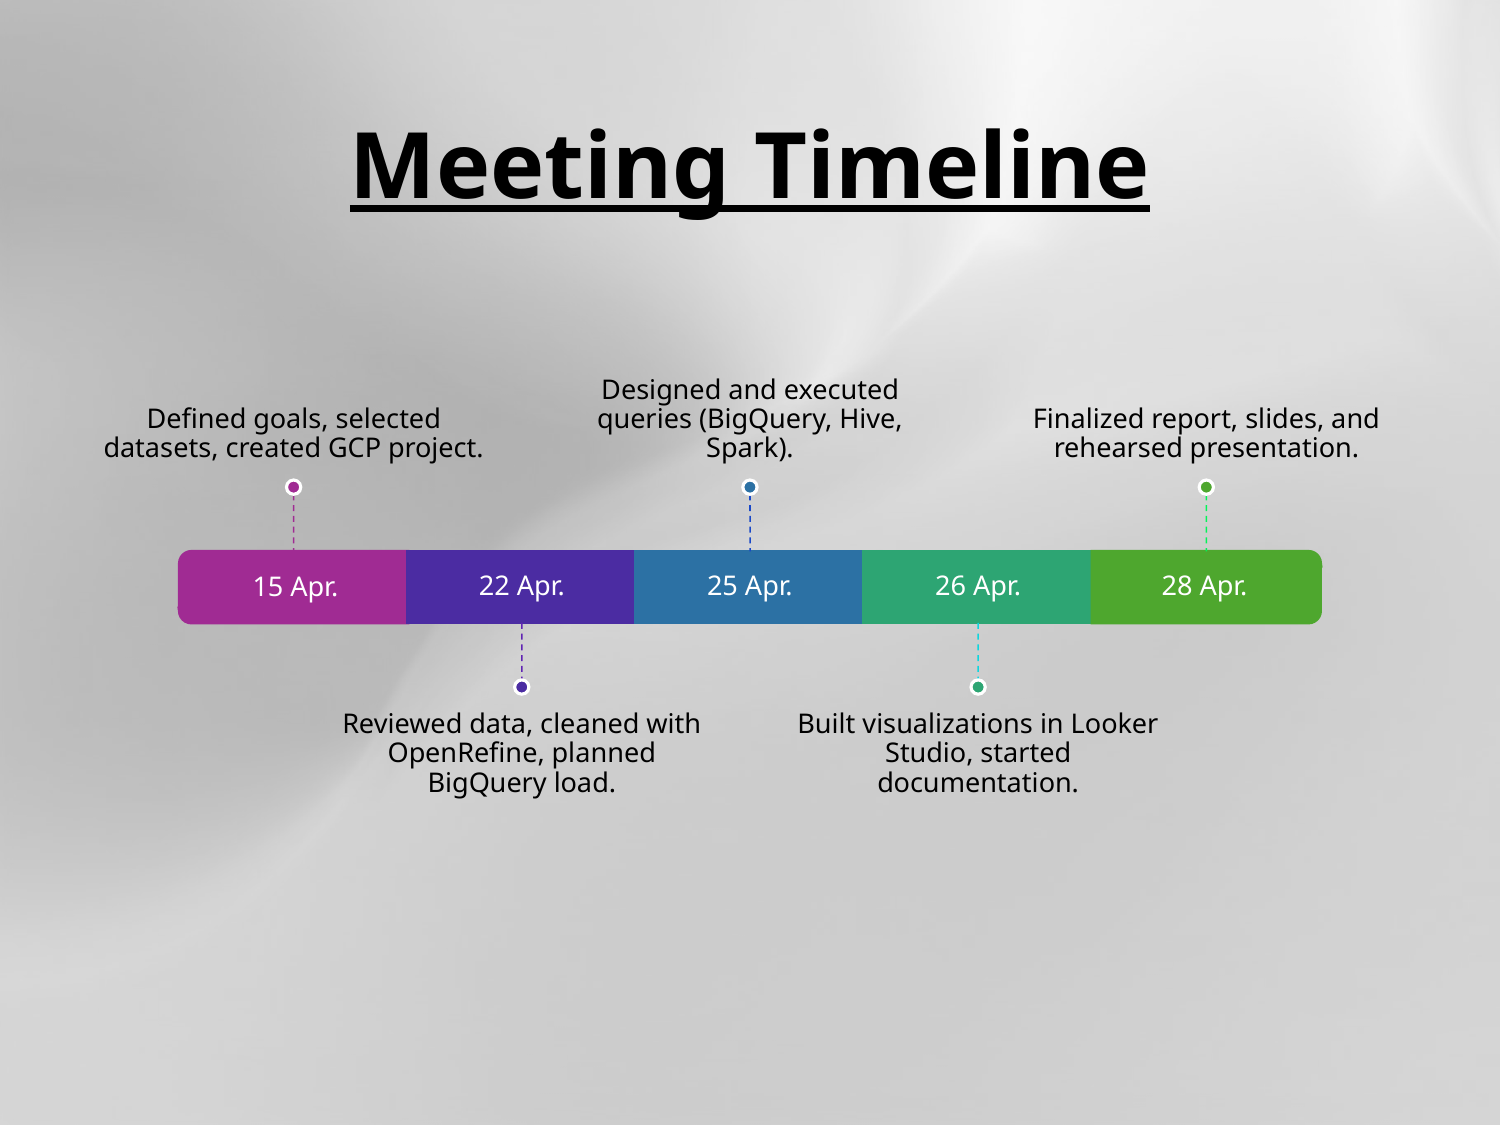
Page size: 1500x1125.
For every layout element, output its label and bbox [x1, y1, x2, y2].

picture [0, 0, 1500, 1125]
list [102, 229, 1398, 945]
